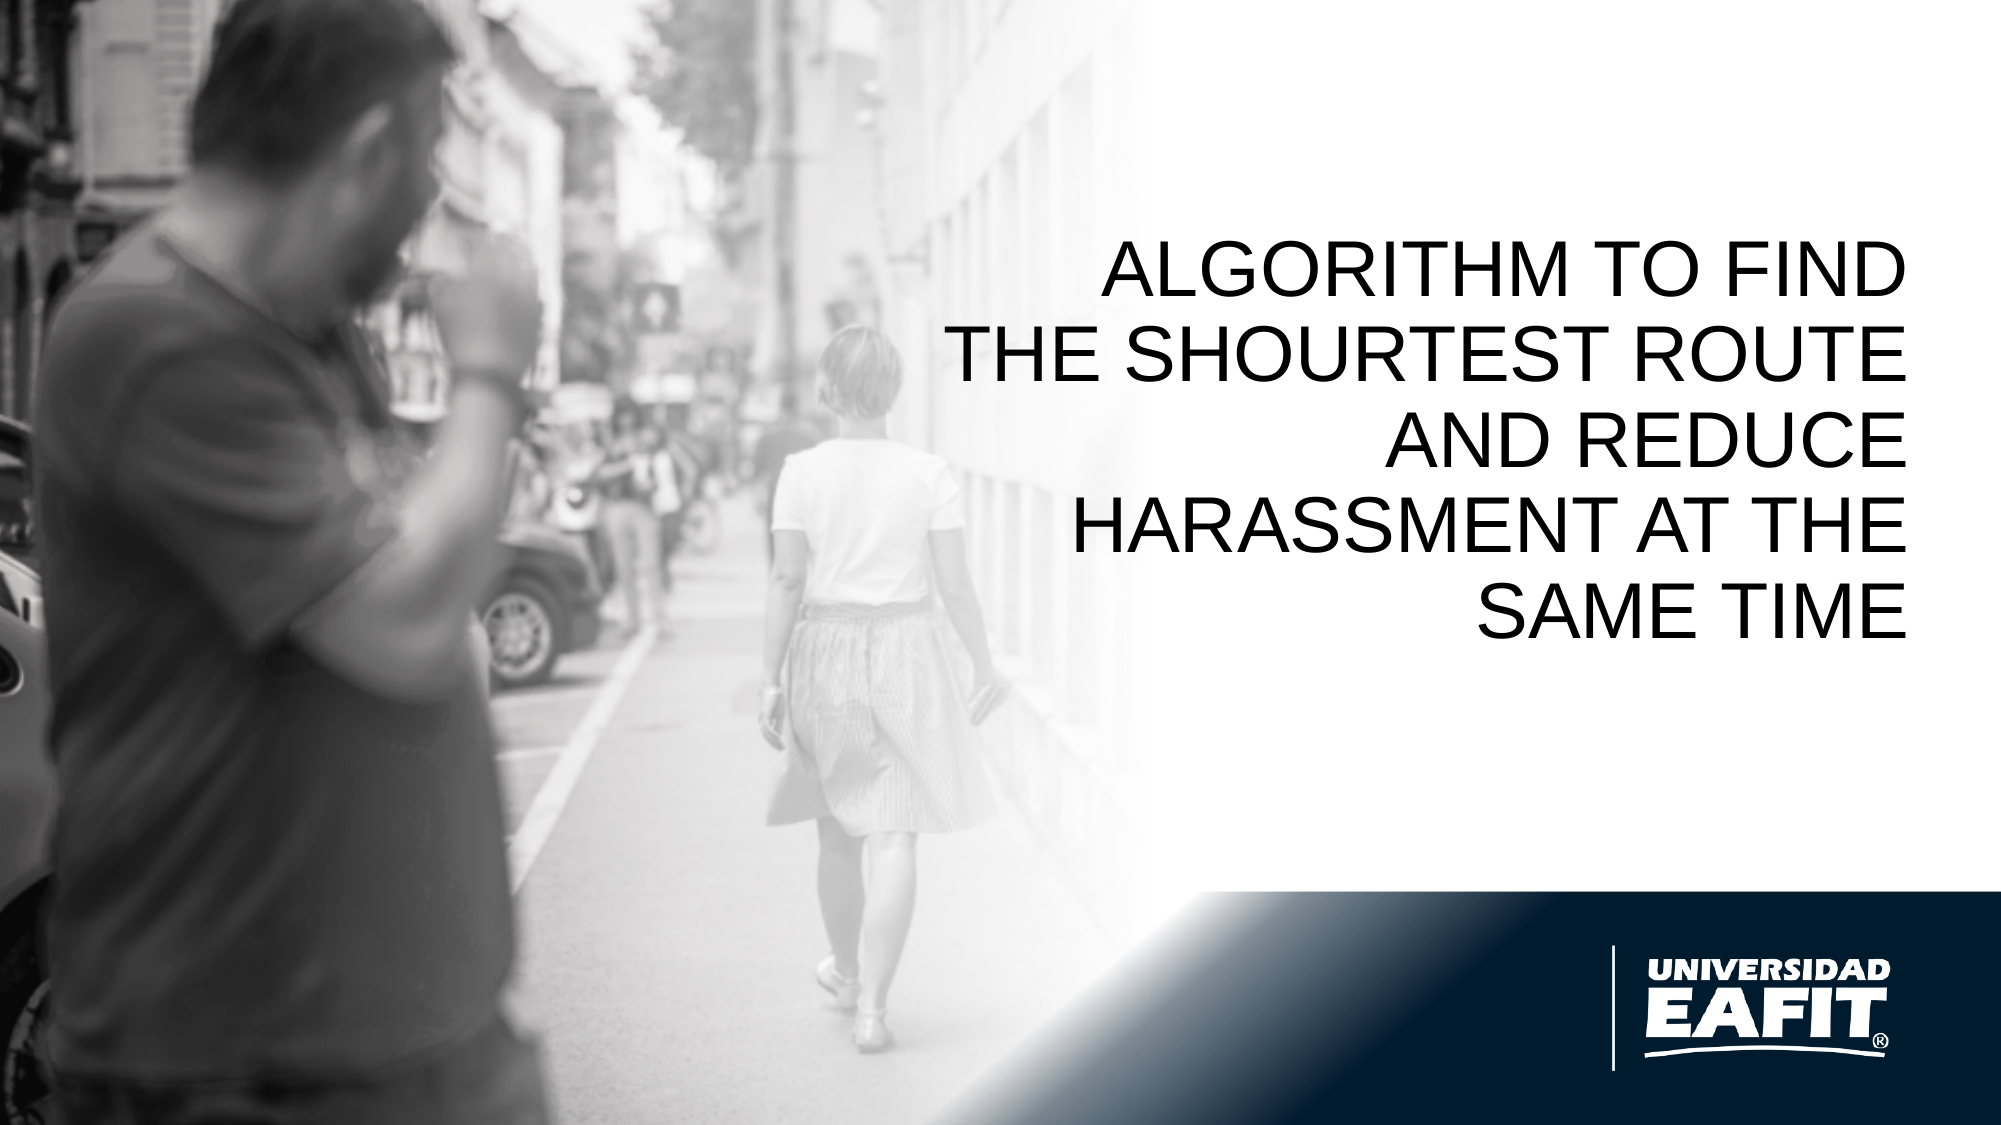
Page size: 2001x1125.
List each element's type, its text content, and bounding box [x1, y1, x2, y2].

text_box [1692, 0, 2000, 883]
picture [0, 0, 2001, 1125]
text_box ALGORITHM TO FIND THE SHOURTEST ROUTE AND REDUCE HARASSMENT AT THE SAME TIME [1695, 480, 1925, 749]
